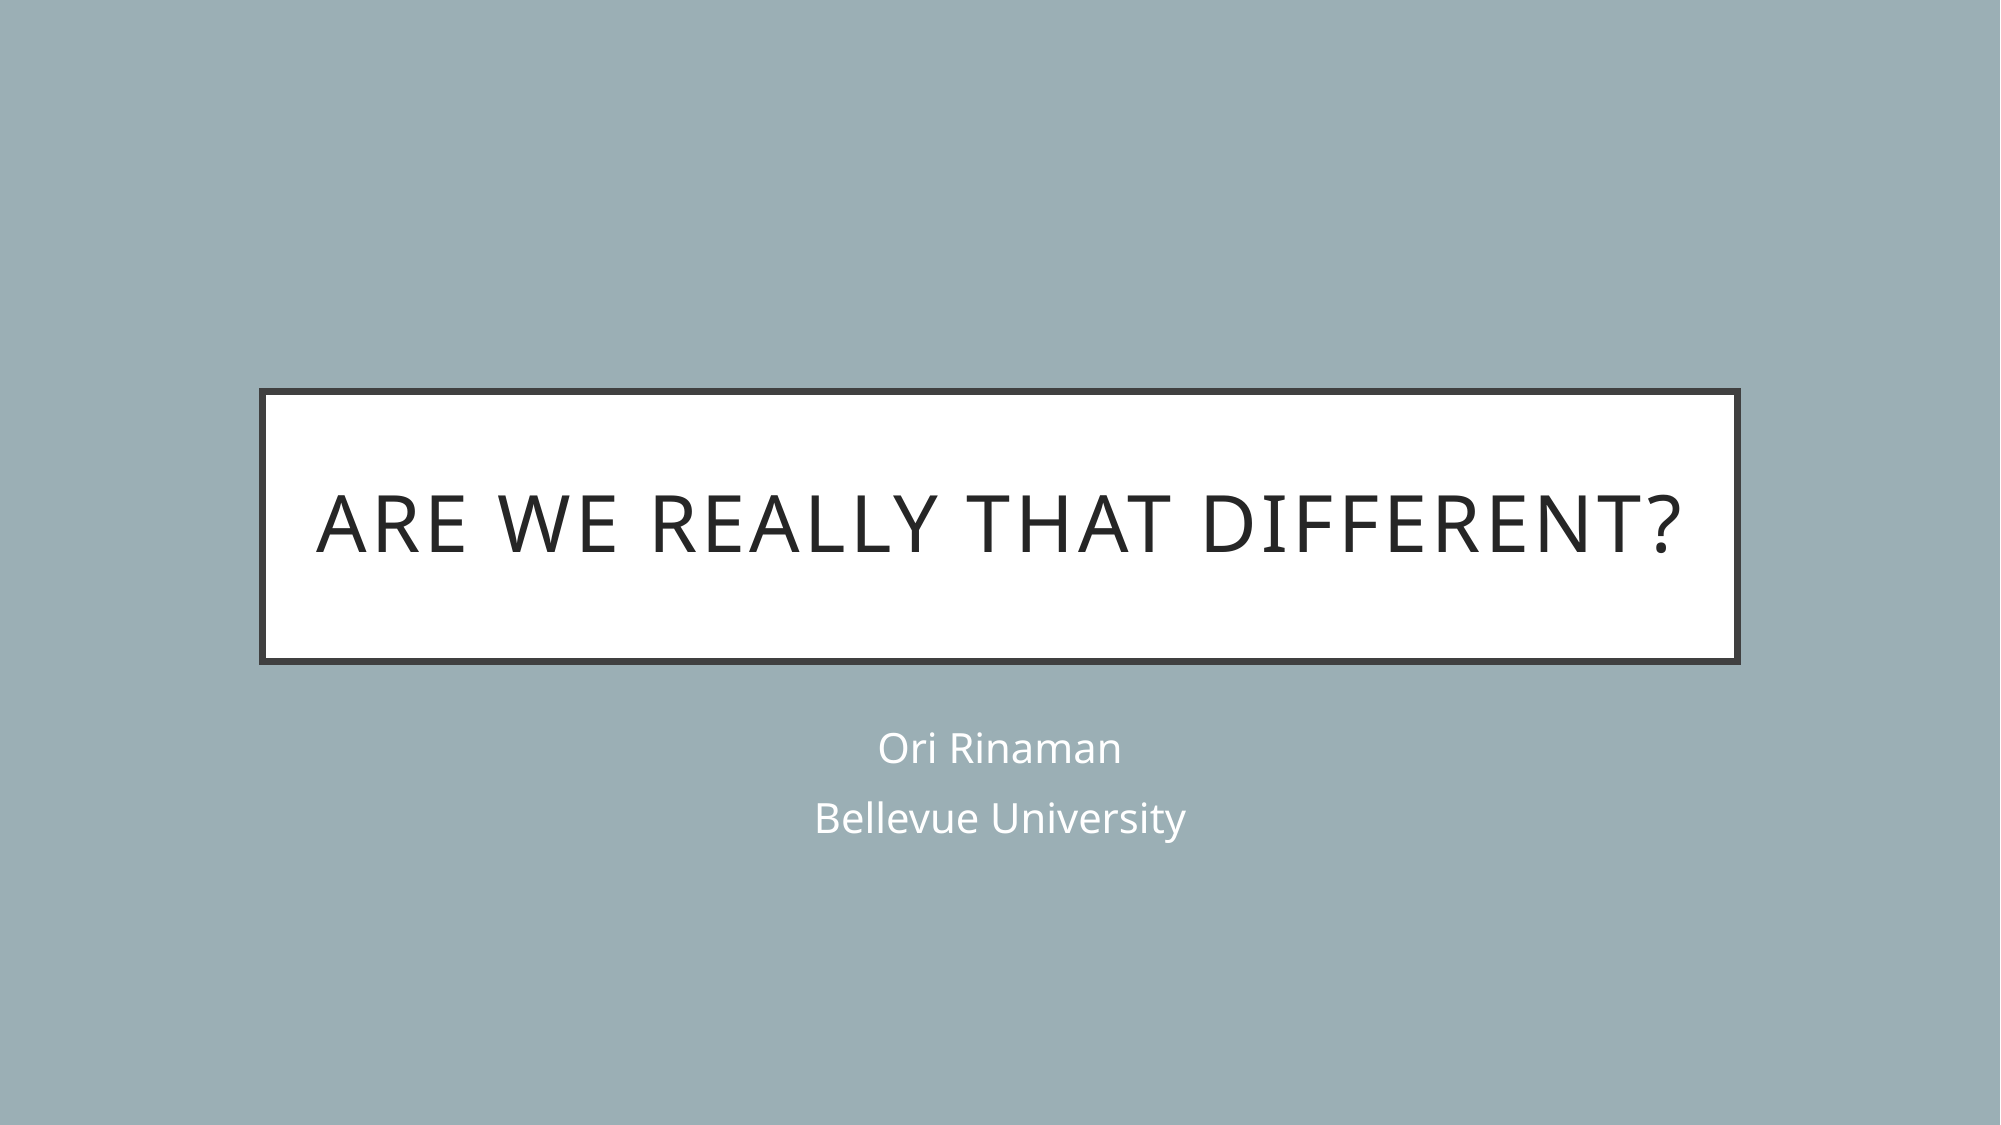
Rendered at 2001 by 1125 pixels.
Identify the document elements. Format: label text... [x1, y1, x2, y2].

subtitle Ori Rinaman Bellevue University [442, 713, 1558, 918]
title Are we Really That Different? [259, 388, 1741, 665]
